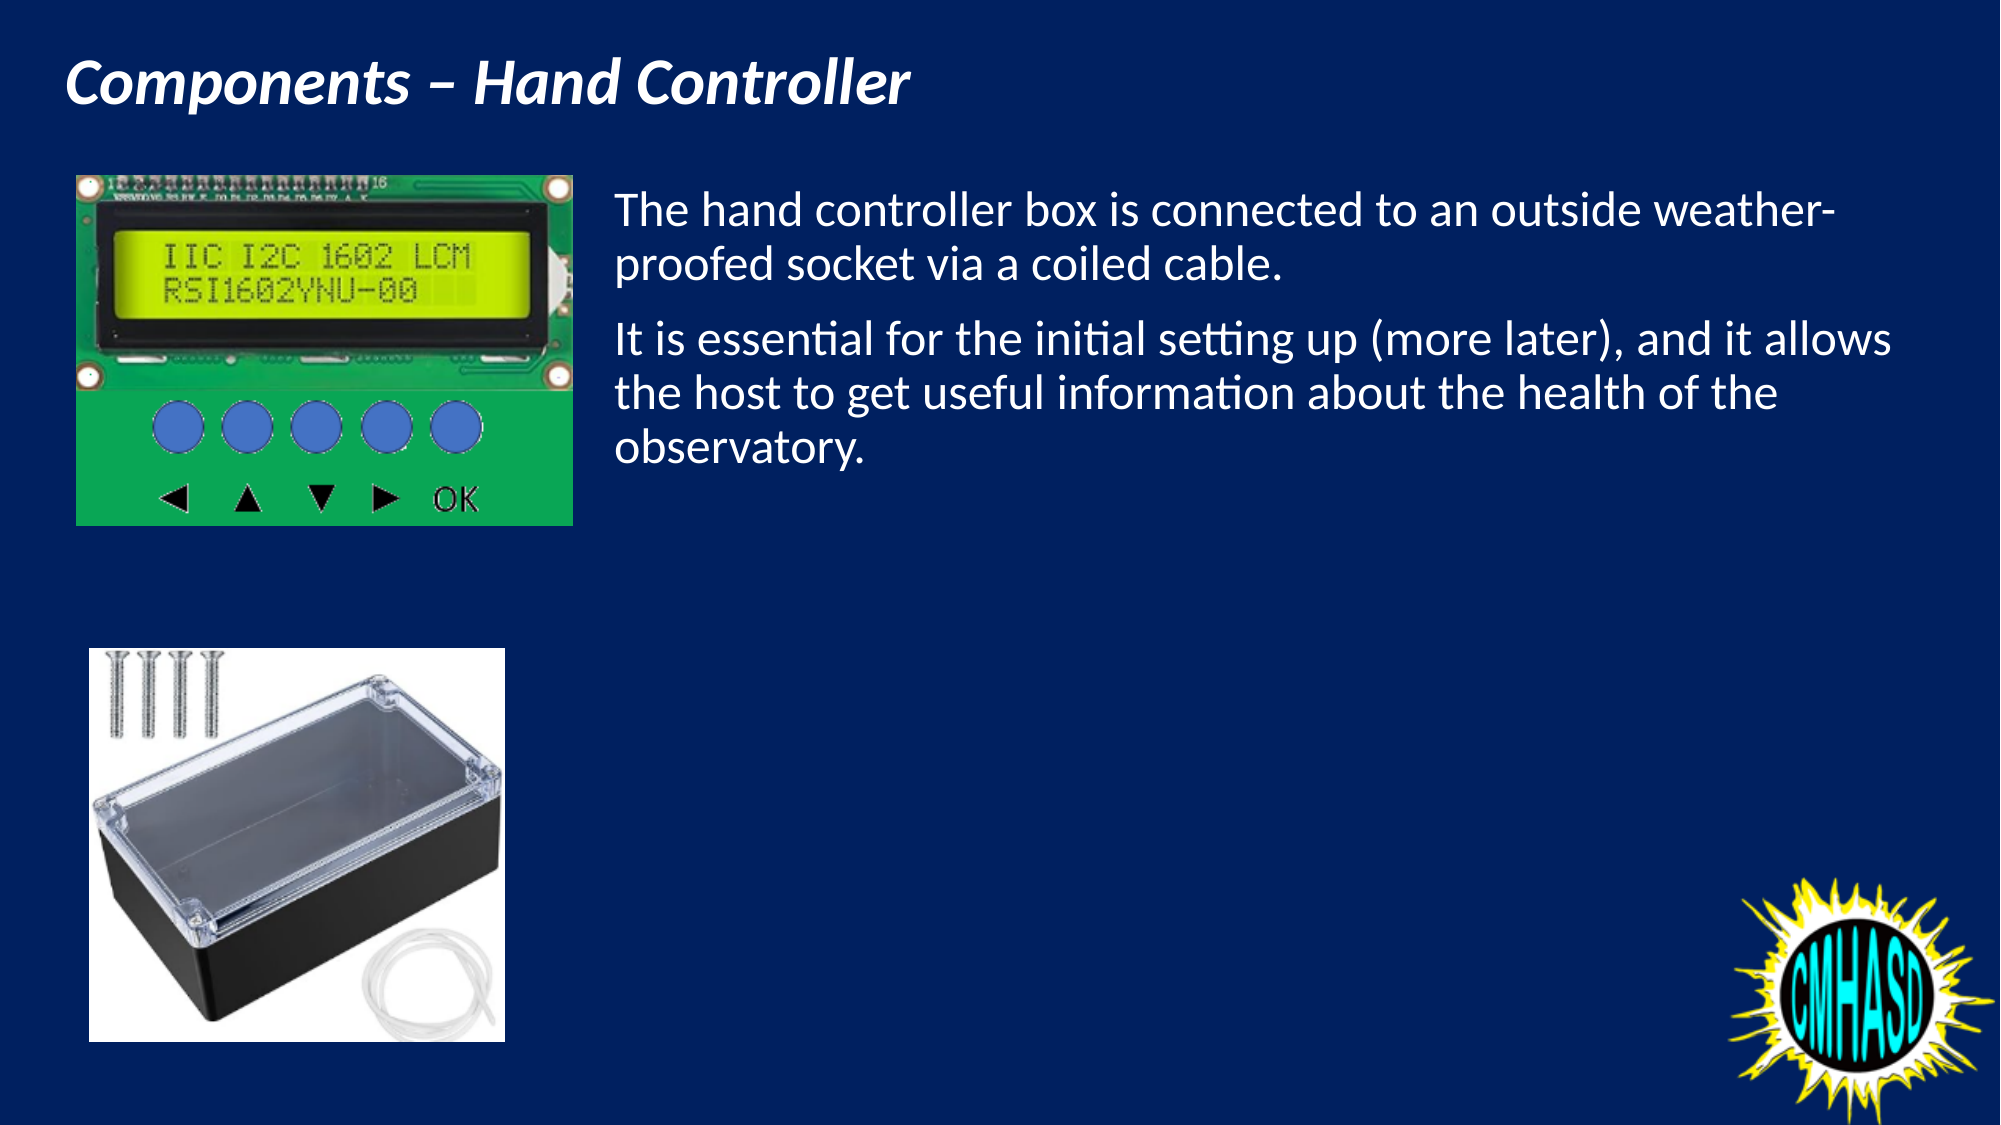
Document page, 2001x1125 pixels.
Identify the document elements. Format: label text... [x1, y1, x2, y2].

picture [76, 175, 573, 526]
subtitle The hand controller box is connected to an outside weather-proofed socket via a coiled cable. It is essential for the initial setting up (more later), and it allows the host to get useful information about the health of the observatory. [599, 175, 1944, 1069]
text_box Components – Hand Controller [50, 39, 1944, 176]
picture [1725, 877, 2000, 1125]
picture [89, 648, 505, 1042]
